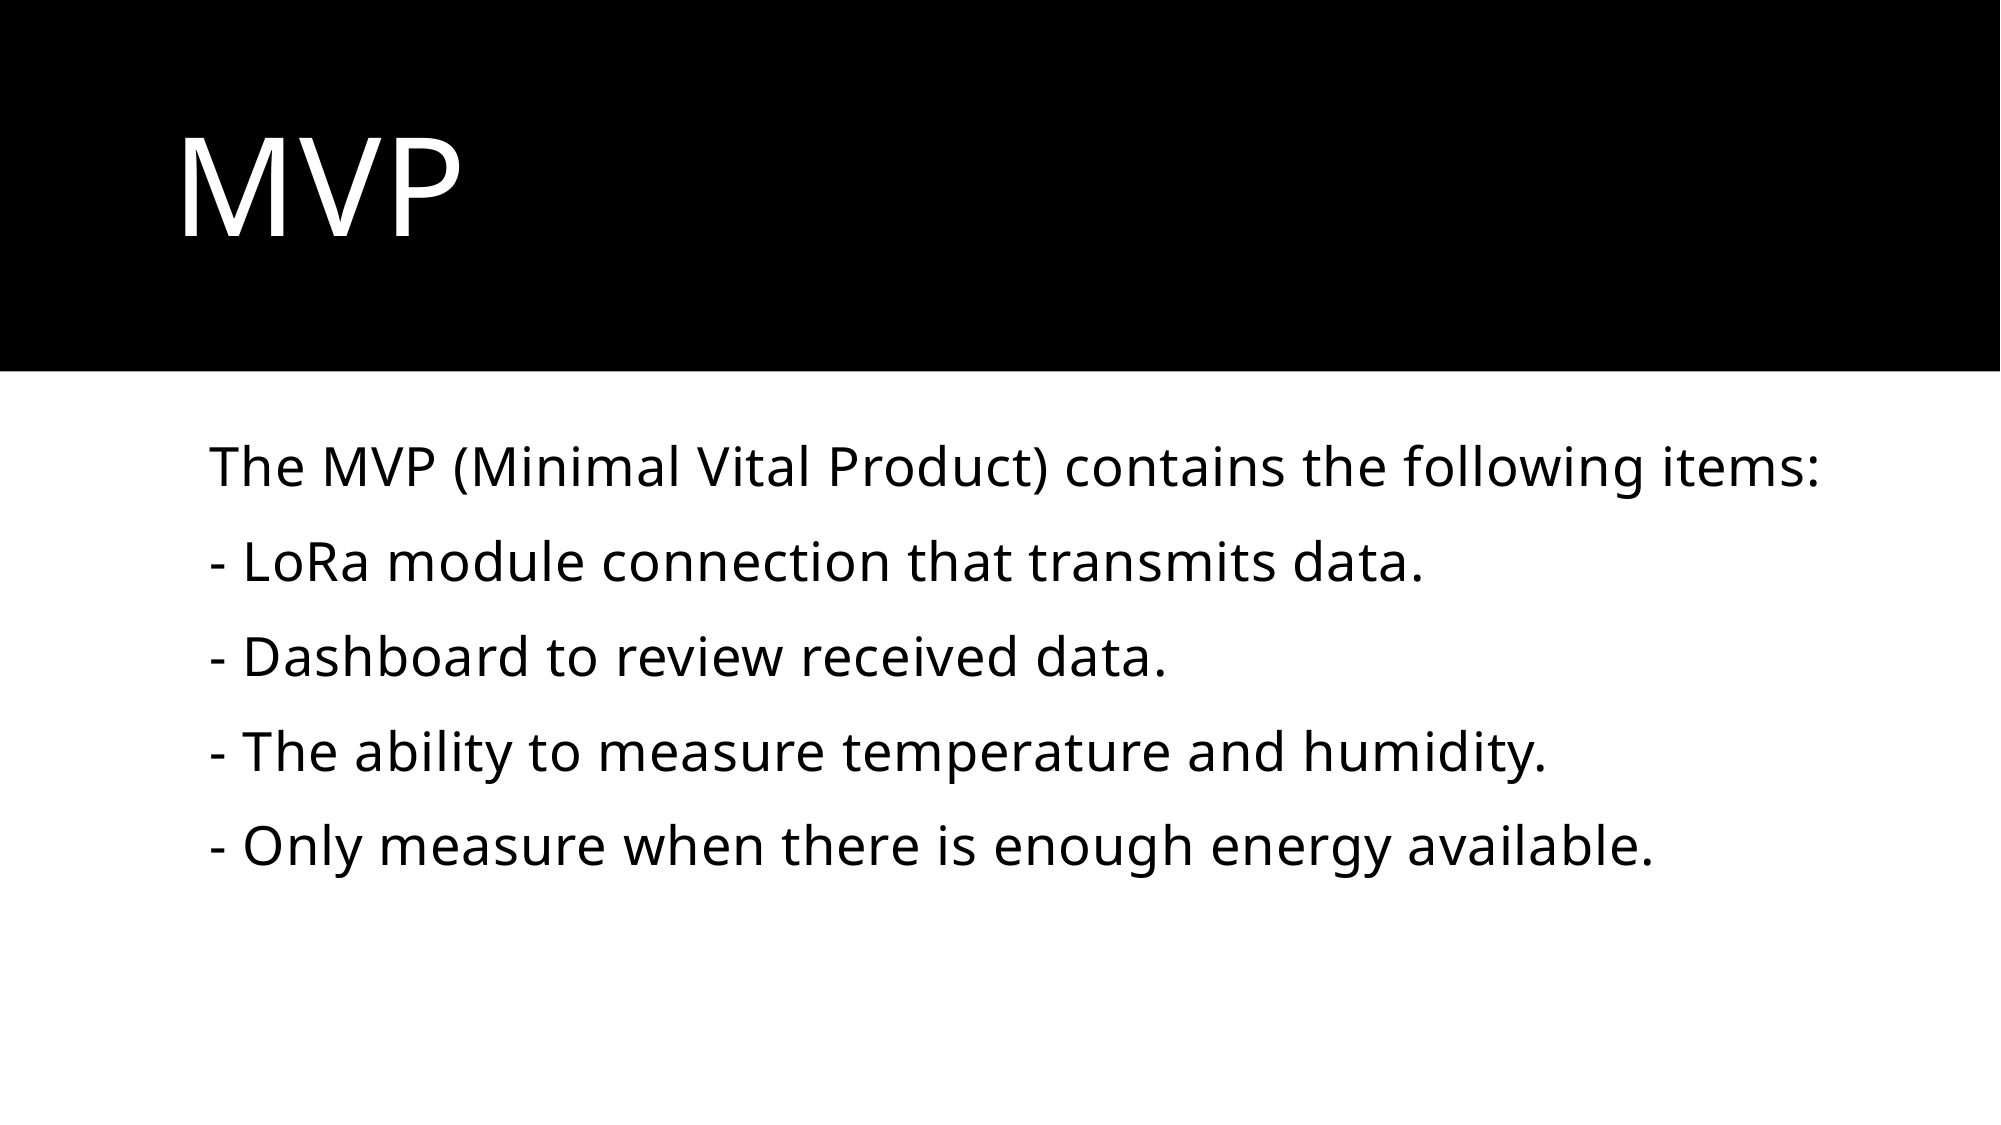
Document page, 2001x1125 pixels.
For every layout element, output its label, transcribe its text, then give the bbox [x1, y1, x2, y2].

list The MVP (Minimal Vital Product) contains the following items: - LoRa module connection that transmits data. - Dashboard to review received data. - The ability to measure temperature and humidity. - Only measure when there is enough energy available. [157, 424, 1842, 1014]
title MVP [157, 52, 1842, 331]
